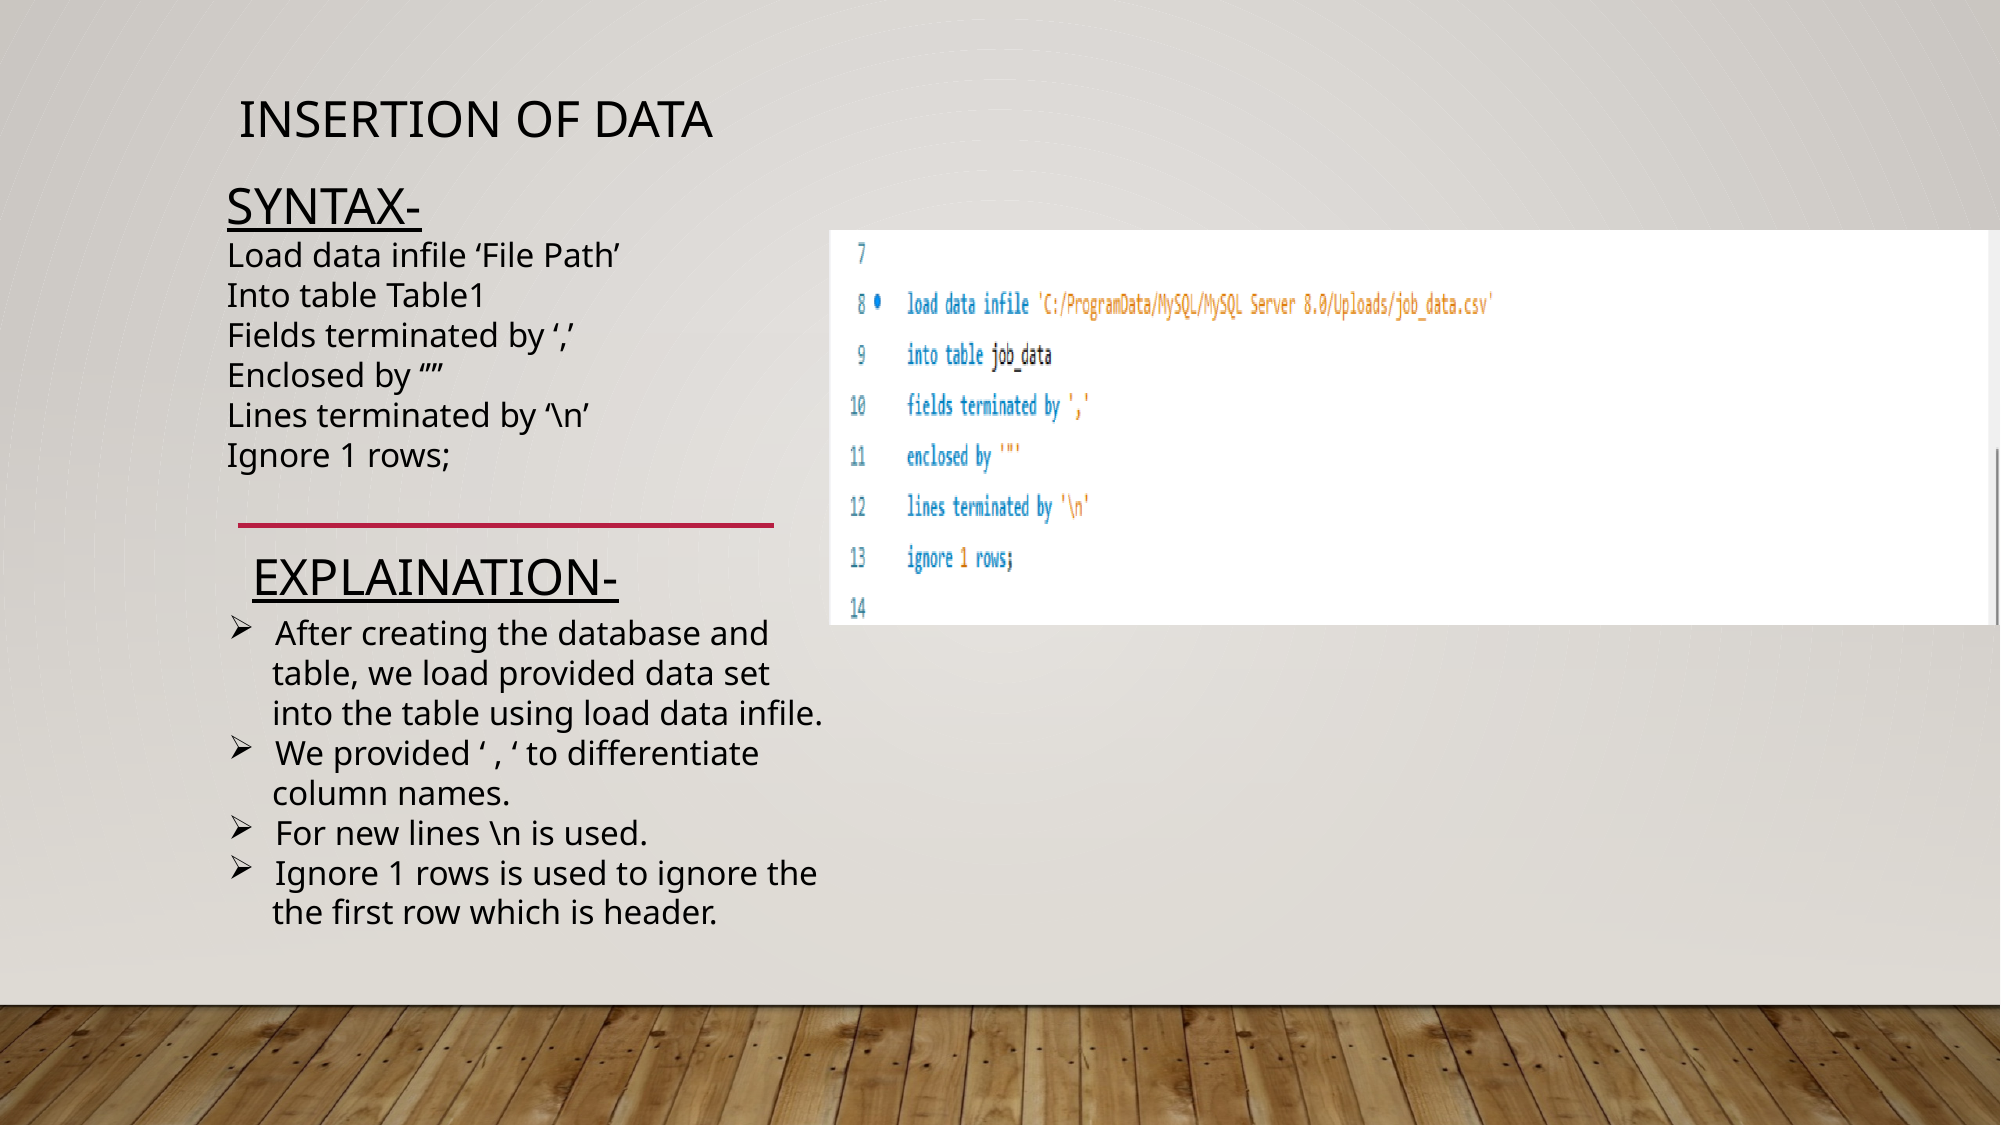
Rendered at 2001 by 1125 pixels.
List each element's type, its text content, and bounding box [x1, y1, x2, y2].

picture [0, 1005, 2000, 1125]
text_box SYNTAX- Load data infile ‘File Path’ Into table Table1 Fields terminated by ‘,’ Enclosed by ‘”’ Lines terminated by ‘\n’ Ignore 1 rows; [212, 167, 636, 527]
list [828, 230, 2000, 625]
text_box After creating the database and table, we load provided data set into the table using load data infile. We provided ‘ , ‘ to differentiate column names. For new lines \n is used. Ignore 1 rows is used to ignore the the first row which is header. [213, 604, 840, 939]
title Insertion of data [224, 56, 762, 157]
list EXPLAINATION- [236, 525, 775, 895]
